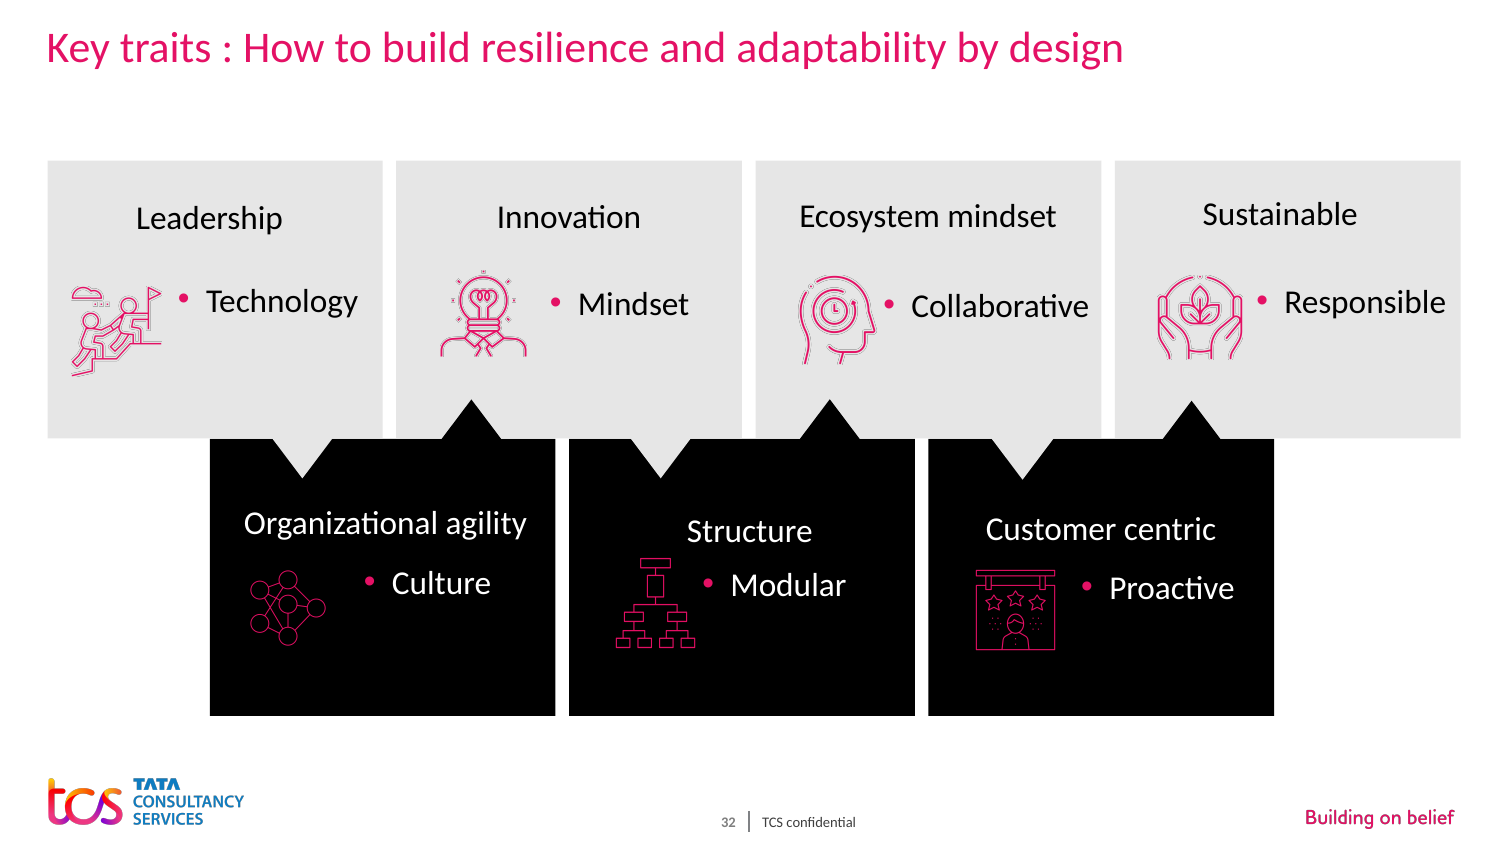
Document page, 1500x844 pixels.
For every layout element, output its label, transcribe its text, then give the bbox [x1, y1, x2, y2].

text_box [928, 438, 1275, 716]
text_box [755, 160, 1102, 439]
text_box Culture [348, 553, 561, 609]
text_box Modular [694, 555, 942, 611]
text_box [569, 438, 915, 716]
text_box [798, 399, 862, 442]
picture [440, 270, 527, 357]
text_box [47, 160, 383, 439]
picture [1157, 275, 1243, 361]
text_box Leadership [120, 188, 300, 244]
text_box Structure [670, 501, 829, 555]
text_box [270, 436, 334, 479]
picture [246, 567, 329, 649]
text_box [209, 438, 556, 716]
text_box [1160, 400, 1224, 443]
footer TCS confidential [751, 810, 1060, 832]
text_box Sustainable [1187, 184, 1374, 240]
picture [48, 777, 245, 826]
text_box Mindset [534, 274, 747, 370]
text_box Proactive [1066, 558, 1278, 614]
text_box [1114, 160, 1461, 439]
picture [974, 569, 1057, 651]
picture [793, 275, 883, 365]
picture [615, 557, 696, 650]
text_box [990, 437, 1055, 480]
picture [71, 286, 162, 377]
text_box [396, 160, 742, 439]
text_box [629, 436, 693, 479]
text_box Responsible [1241, 272, 1469, 328]
text_box Customer centric [969, 499, 1233, 555]
picture [1306, 809, 1455, 829]
text_box Ecosystem mindset [781, 186, 1076, 242]
text_box Technology [162, 271, 375, 327]
text_box [439, 399, 503, 442]
title Key traits : How to build resilience and adaptability by design [31, 17, 1326, 109]
text_box Innovation [480, 187, 658, 243]
text_box Collaborative [883, 276, 1110, 372]
text_box Organizational agility [227, 494, 544, 550]
